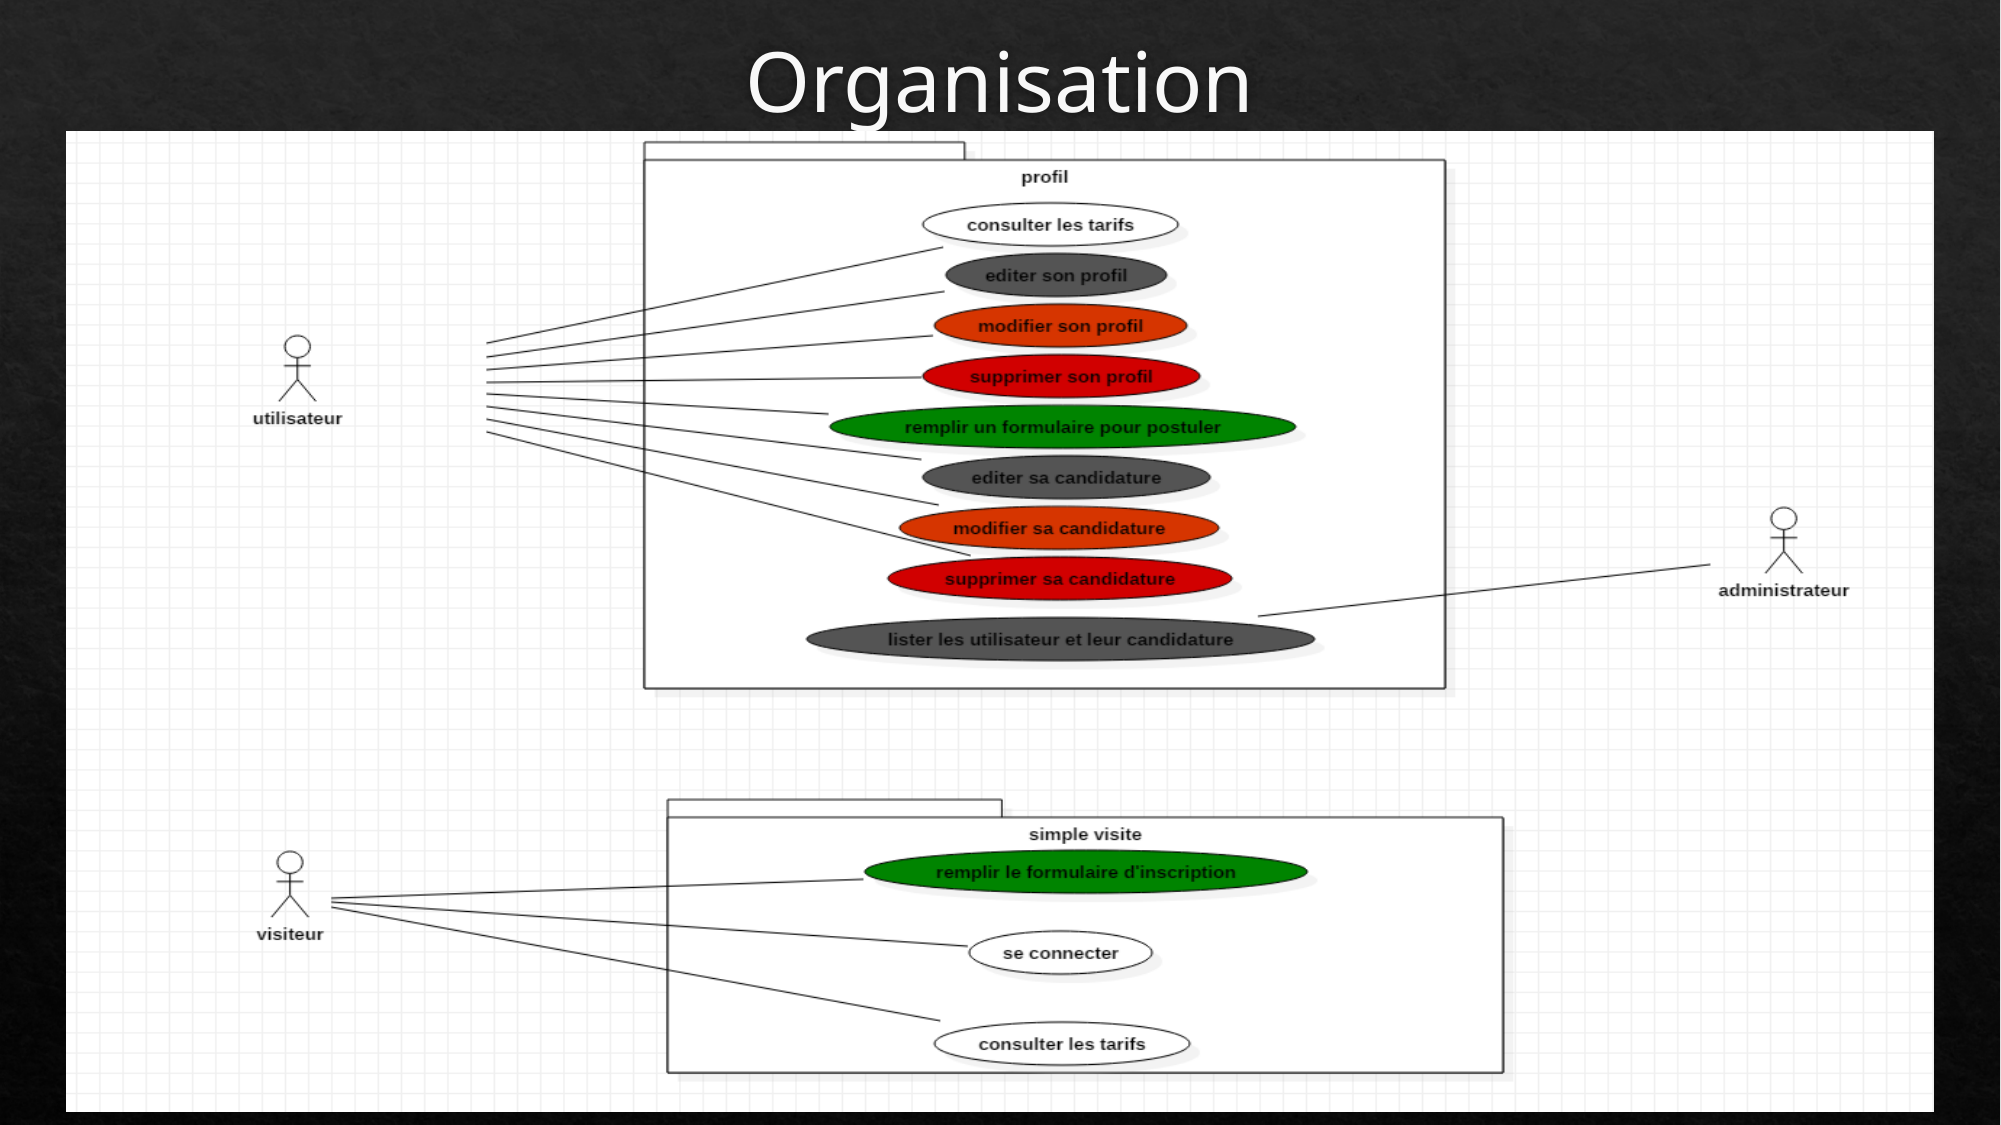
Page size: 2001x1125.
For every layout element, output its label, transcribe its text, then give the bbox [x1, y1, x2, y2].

picture [66, 131, 1934, 1112]
title Organisation [150, 0, 1850, 126]
